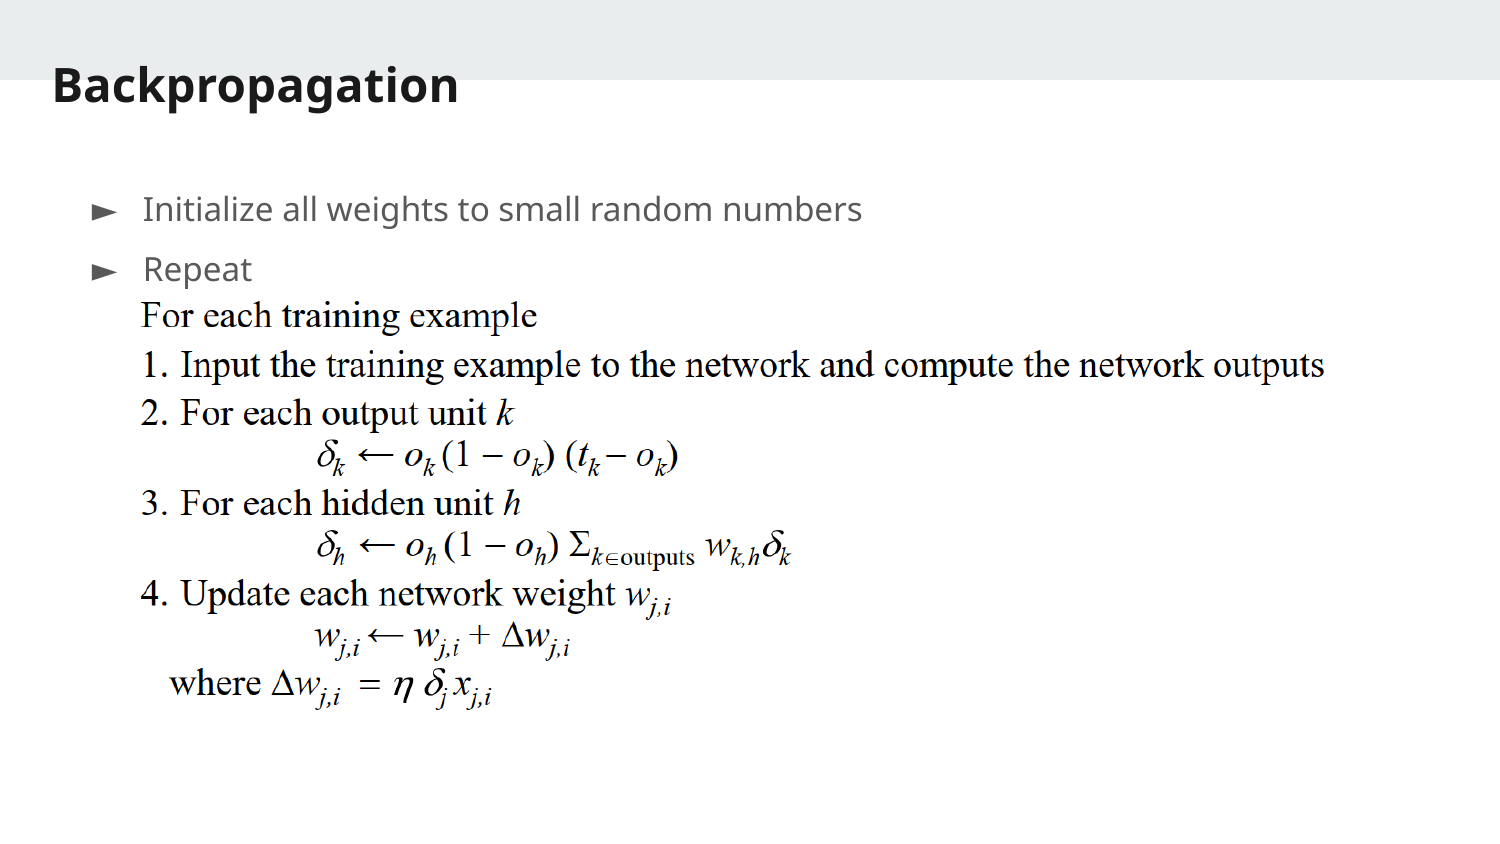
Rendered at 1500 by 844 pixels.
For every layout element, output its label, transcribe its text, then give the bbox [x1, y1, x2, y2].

title Backpropagation [36, 40, 1298, 128]
picture [136, 294, 1410, 750]
list Initialize all weights to small random numbers Repeat [52, 153, 1315, 777]
